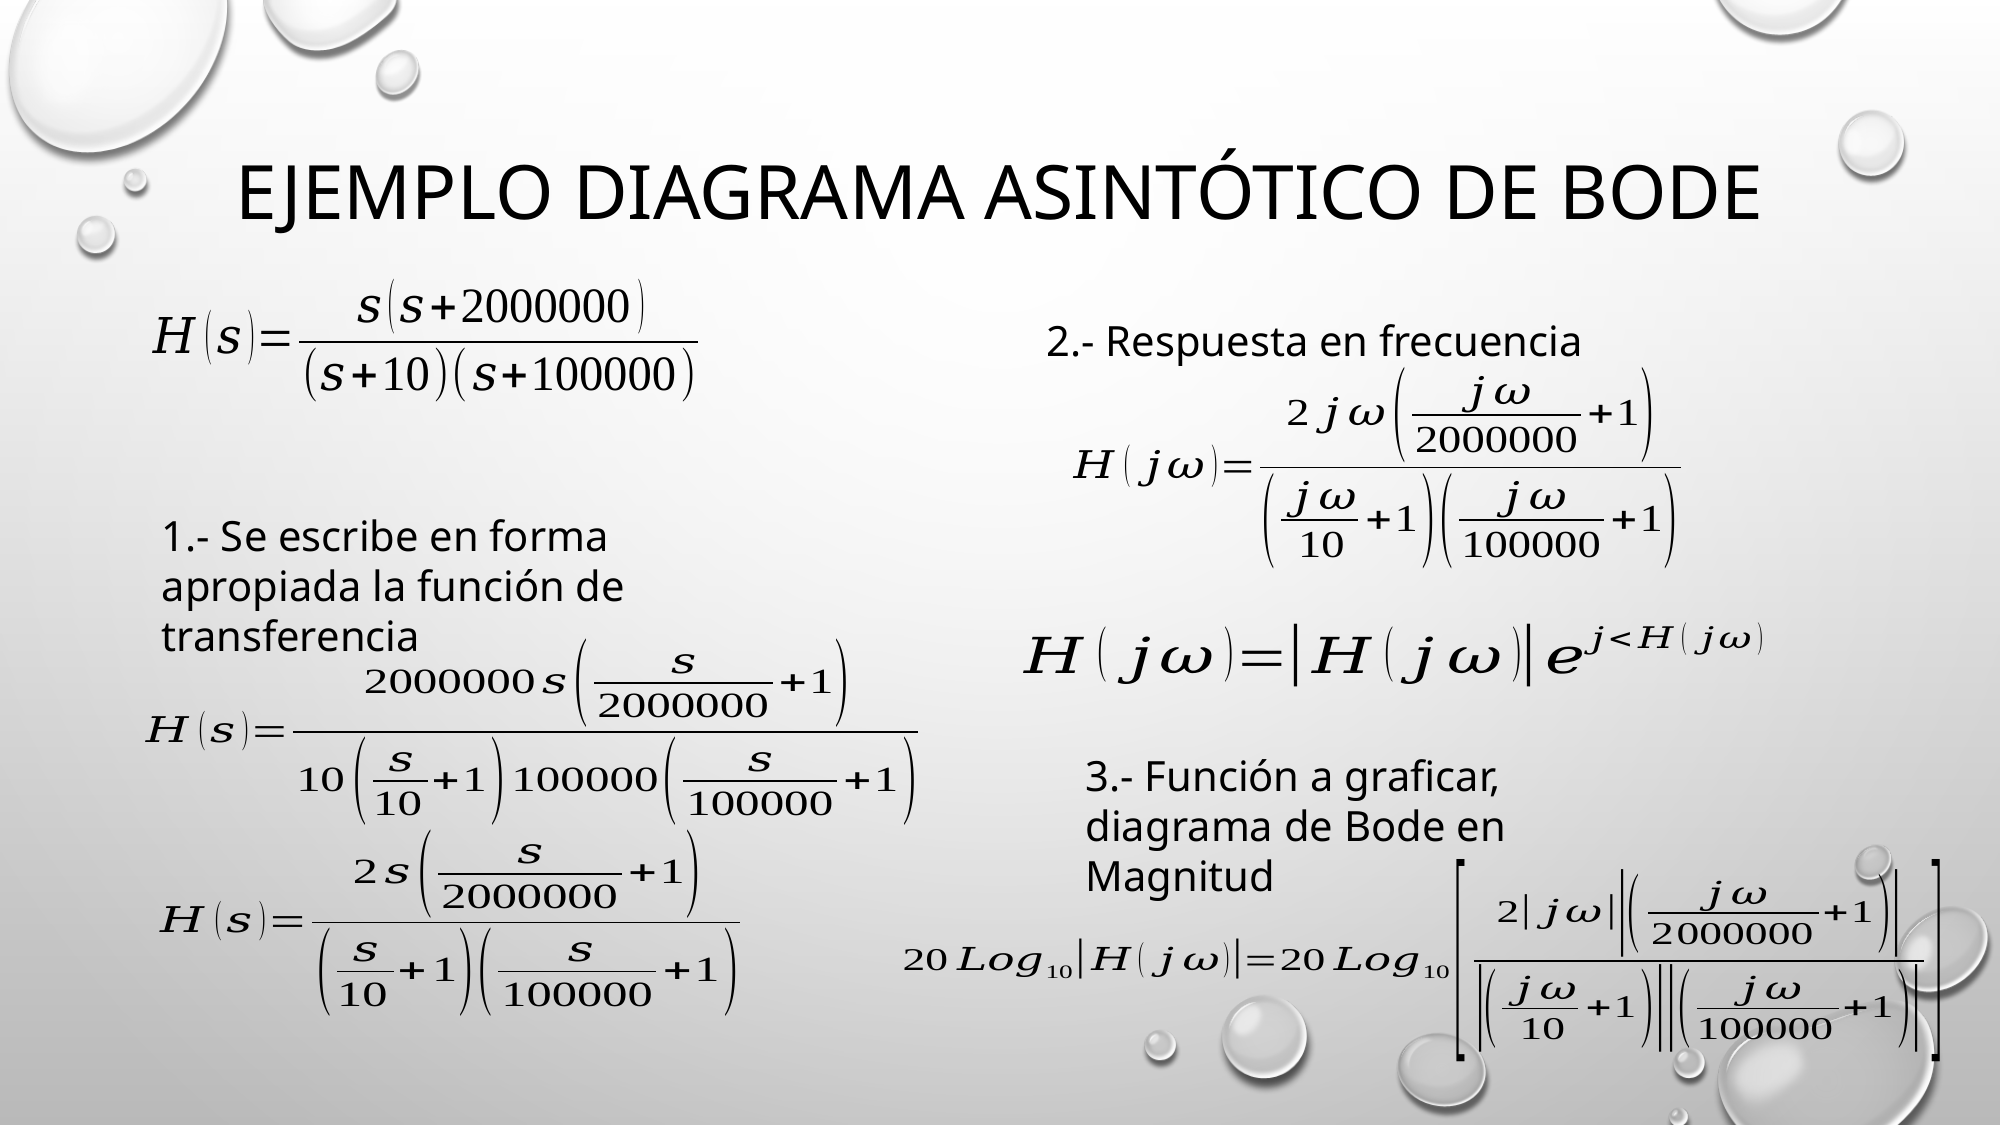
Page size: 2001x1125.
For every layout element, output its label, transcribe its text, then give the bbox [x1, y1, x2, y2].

text_box 2.- Respuesta en frecuencia [1031, 307, 1598, 372]
text_box 3.- Función a graficar, diagrama de Bode en Magnitud [1070, 742, 1695, 908]
text_box 1.- Se escribe en forma apropiada la función de transferencia [146, 501, 784, 667]
title Ejemplo Diagrama Asintótico de Bode [149, 64, 1851, 327]
picture [0, 0, 2000, 1125]
